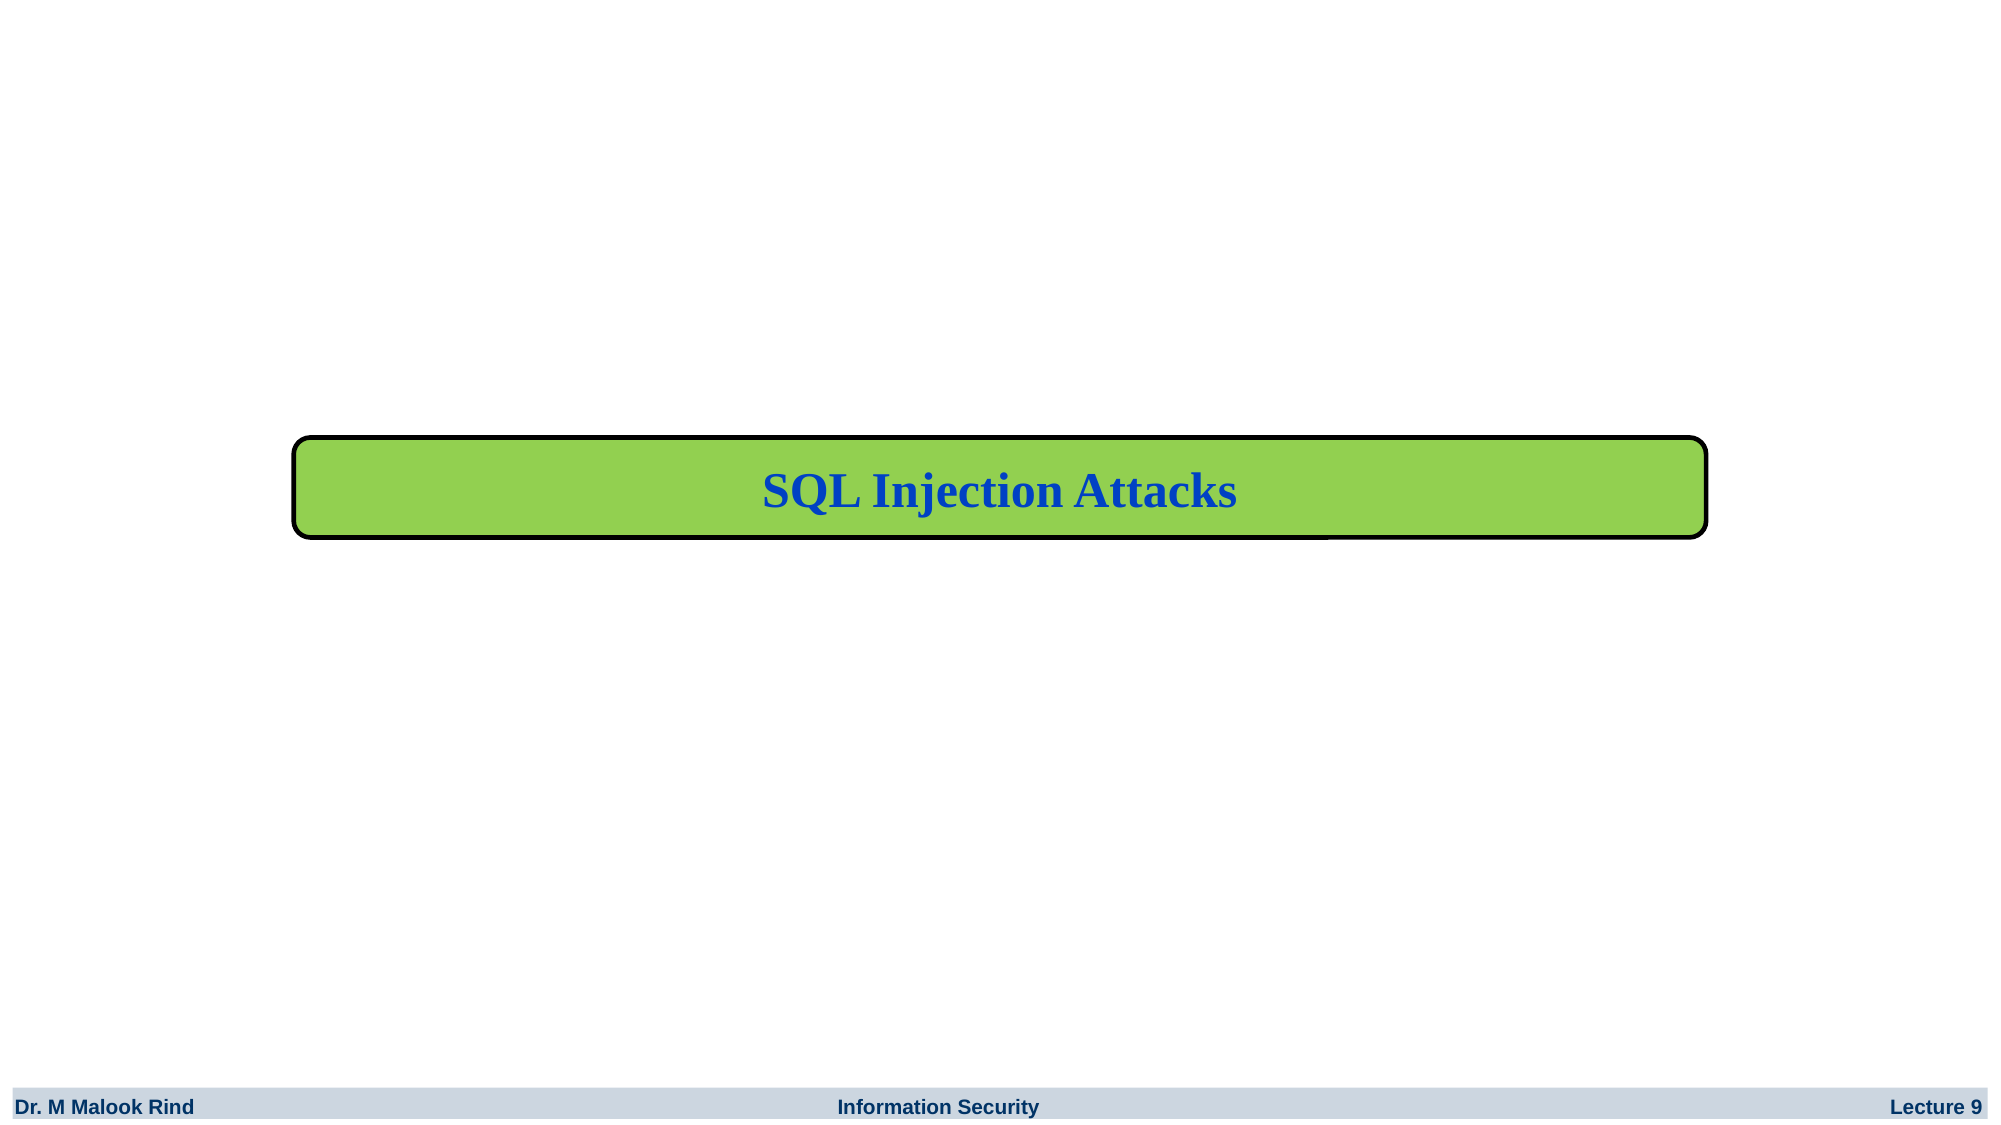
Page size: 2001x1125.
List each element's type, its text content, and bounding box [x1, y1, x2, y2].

text_box Dr. M Malook Rind Information Security Lecture 9 [12, 1091, 1988, 1125]
text_box SQL Injection Attacks [293, 437, 1707, 538]
text_box [12, 1087, 1988, 1091]
